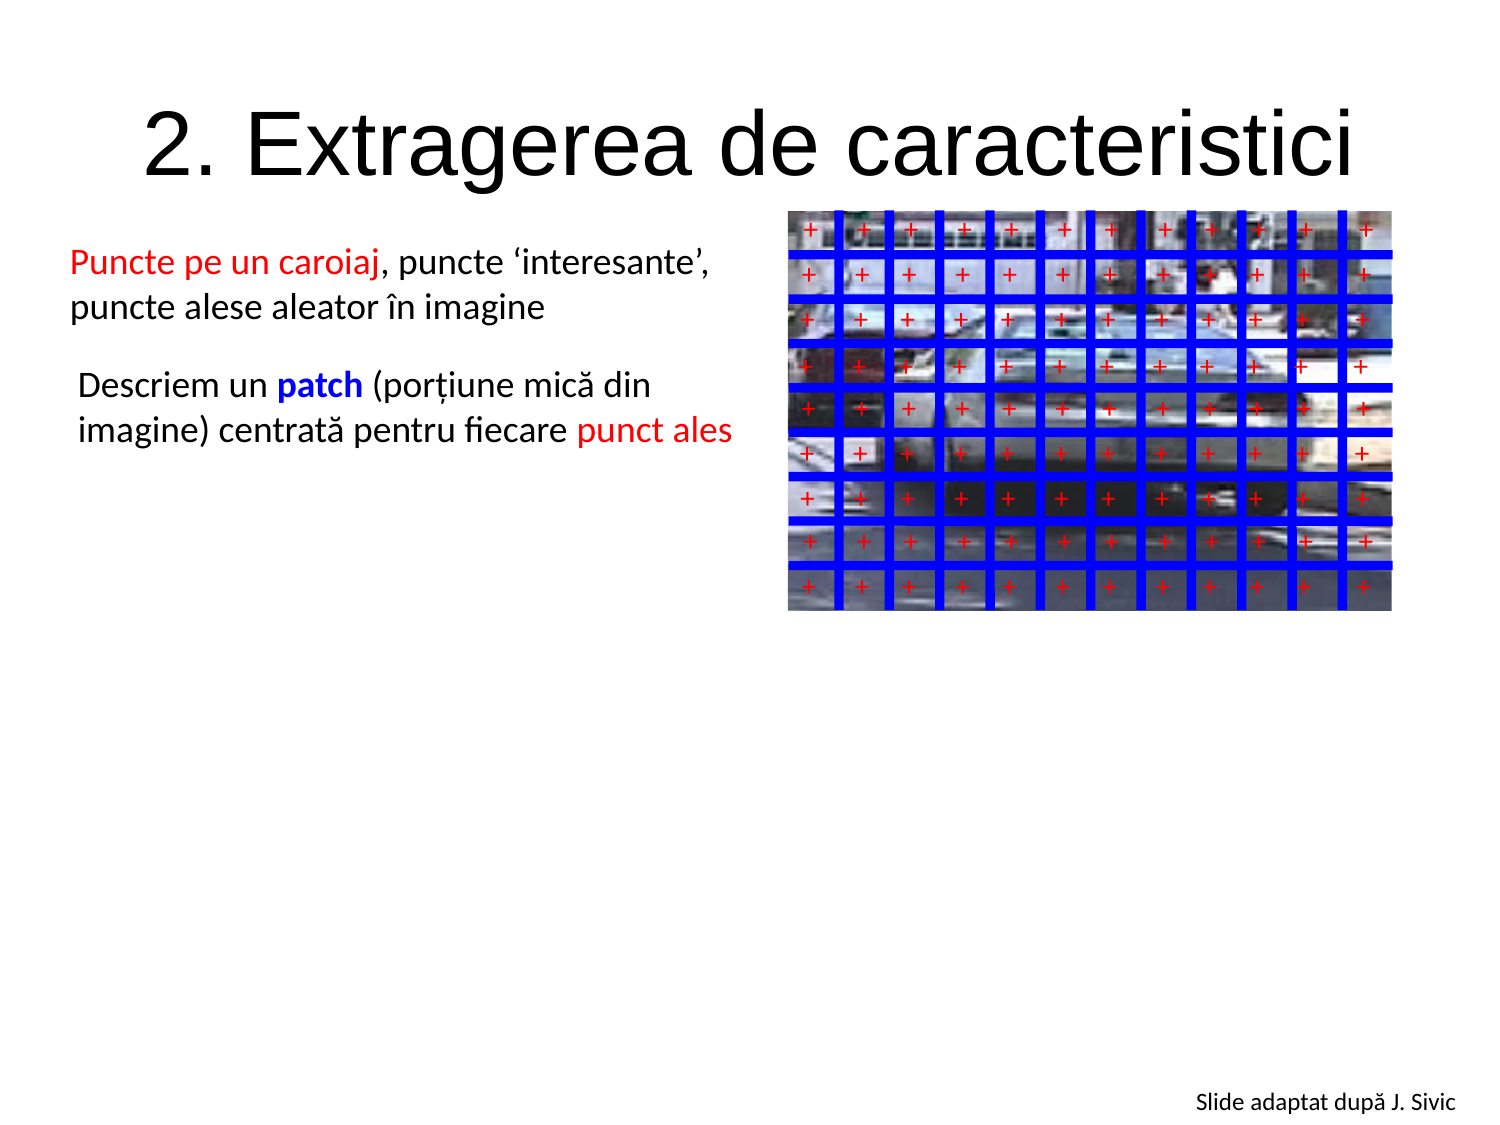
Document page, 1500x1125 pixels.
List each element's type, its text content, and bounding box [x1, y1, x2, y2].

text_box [783, 202, 1426, 611]
title 2. Extragerea de caracteristici [75, 45, 1425, 233]
text_box Descriem un patch (porțiune mică din imagine) centrată pentru fiecare punct ales [63, 353, 775, 458]
text_box Puncte pe un caroiaj, puncte ‘interesante’, puncte alese aleator în imagine [55, 229, 767, 335]
text_box Slide adaptat după J. Sivic [1181, 1078, 1500, 1123]
